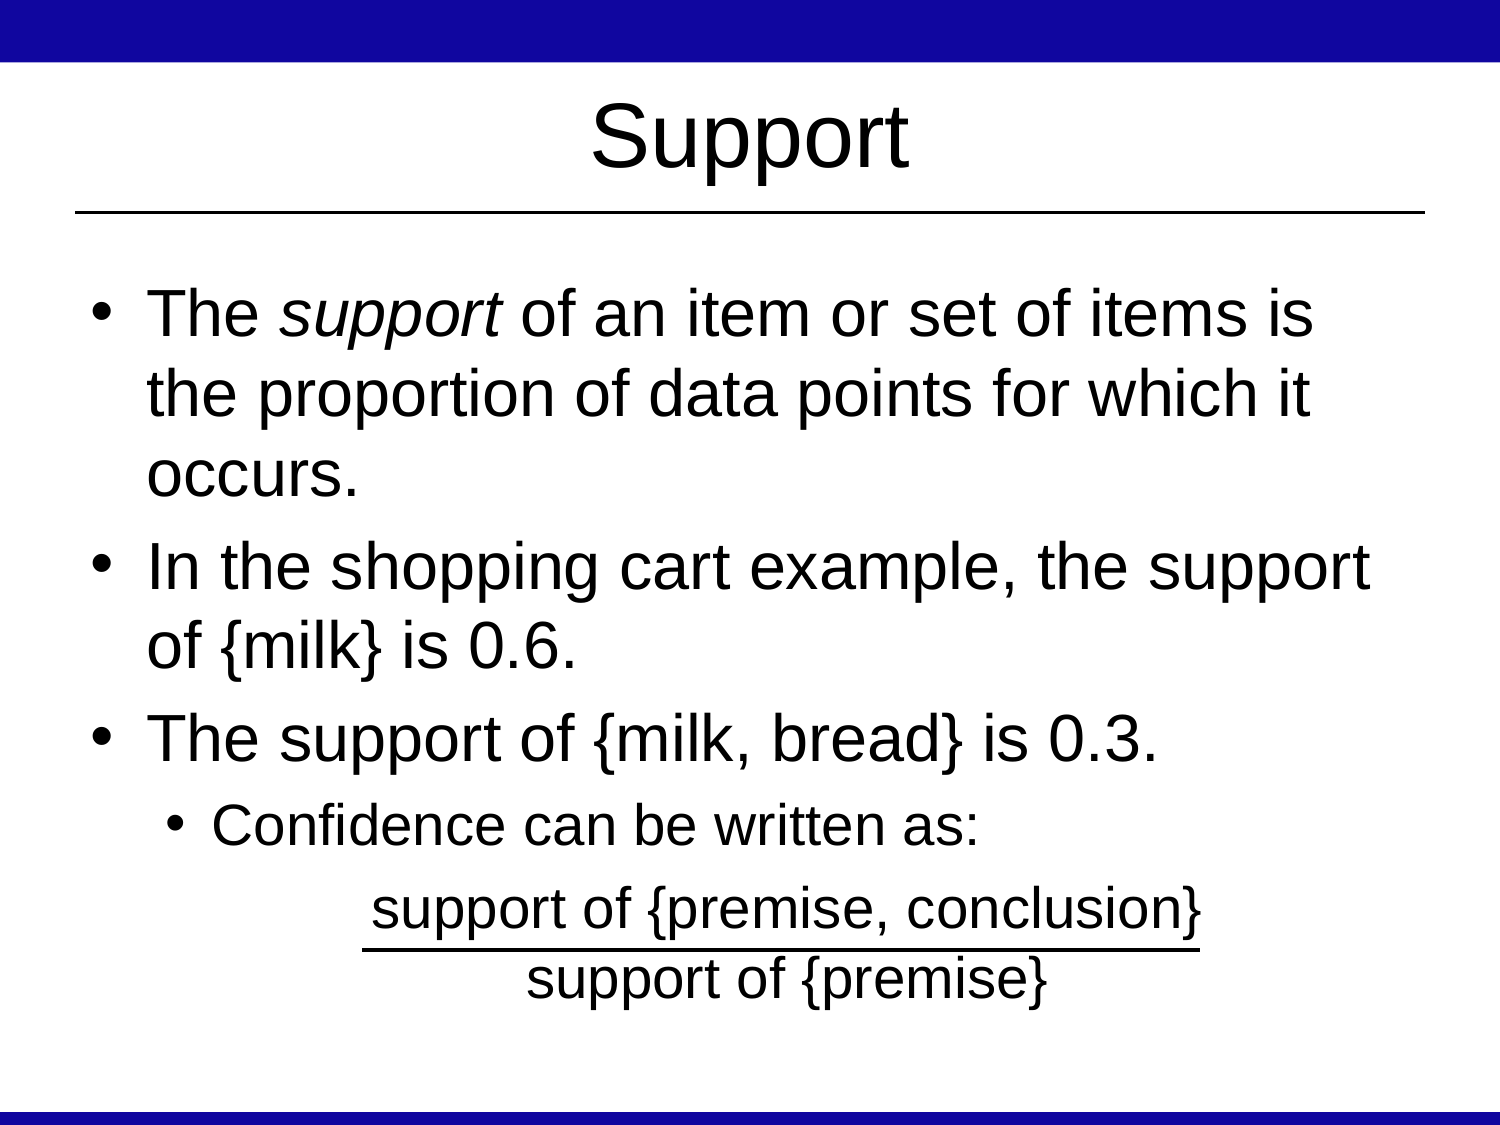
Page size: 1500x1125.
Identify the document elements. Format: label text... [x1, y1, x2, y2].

title Support [75, 37, 1425, 225]
list The support of an item or set of items is the proportion of data points for which it occurs. In the shopping cart example, the support of {milk} is 0.6. The support of {milk, bread} is 0.3. Confidence can be written as: support of {premise, conclusion} support of {premise} [75, 262, 1425, 1005]
